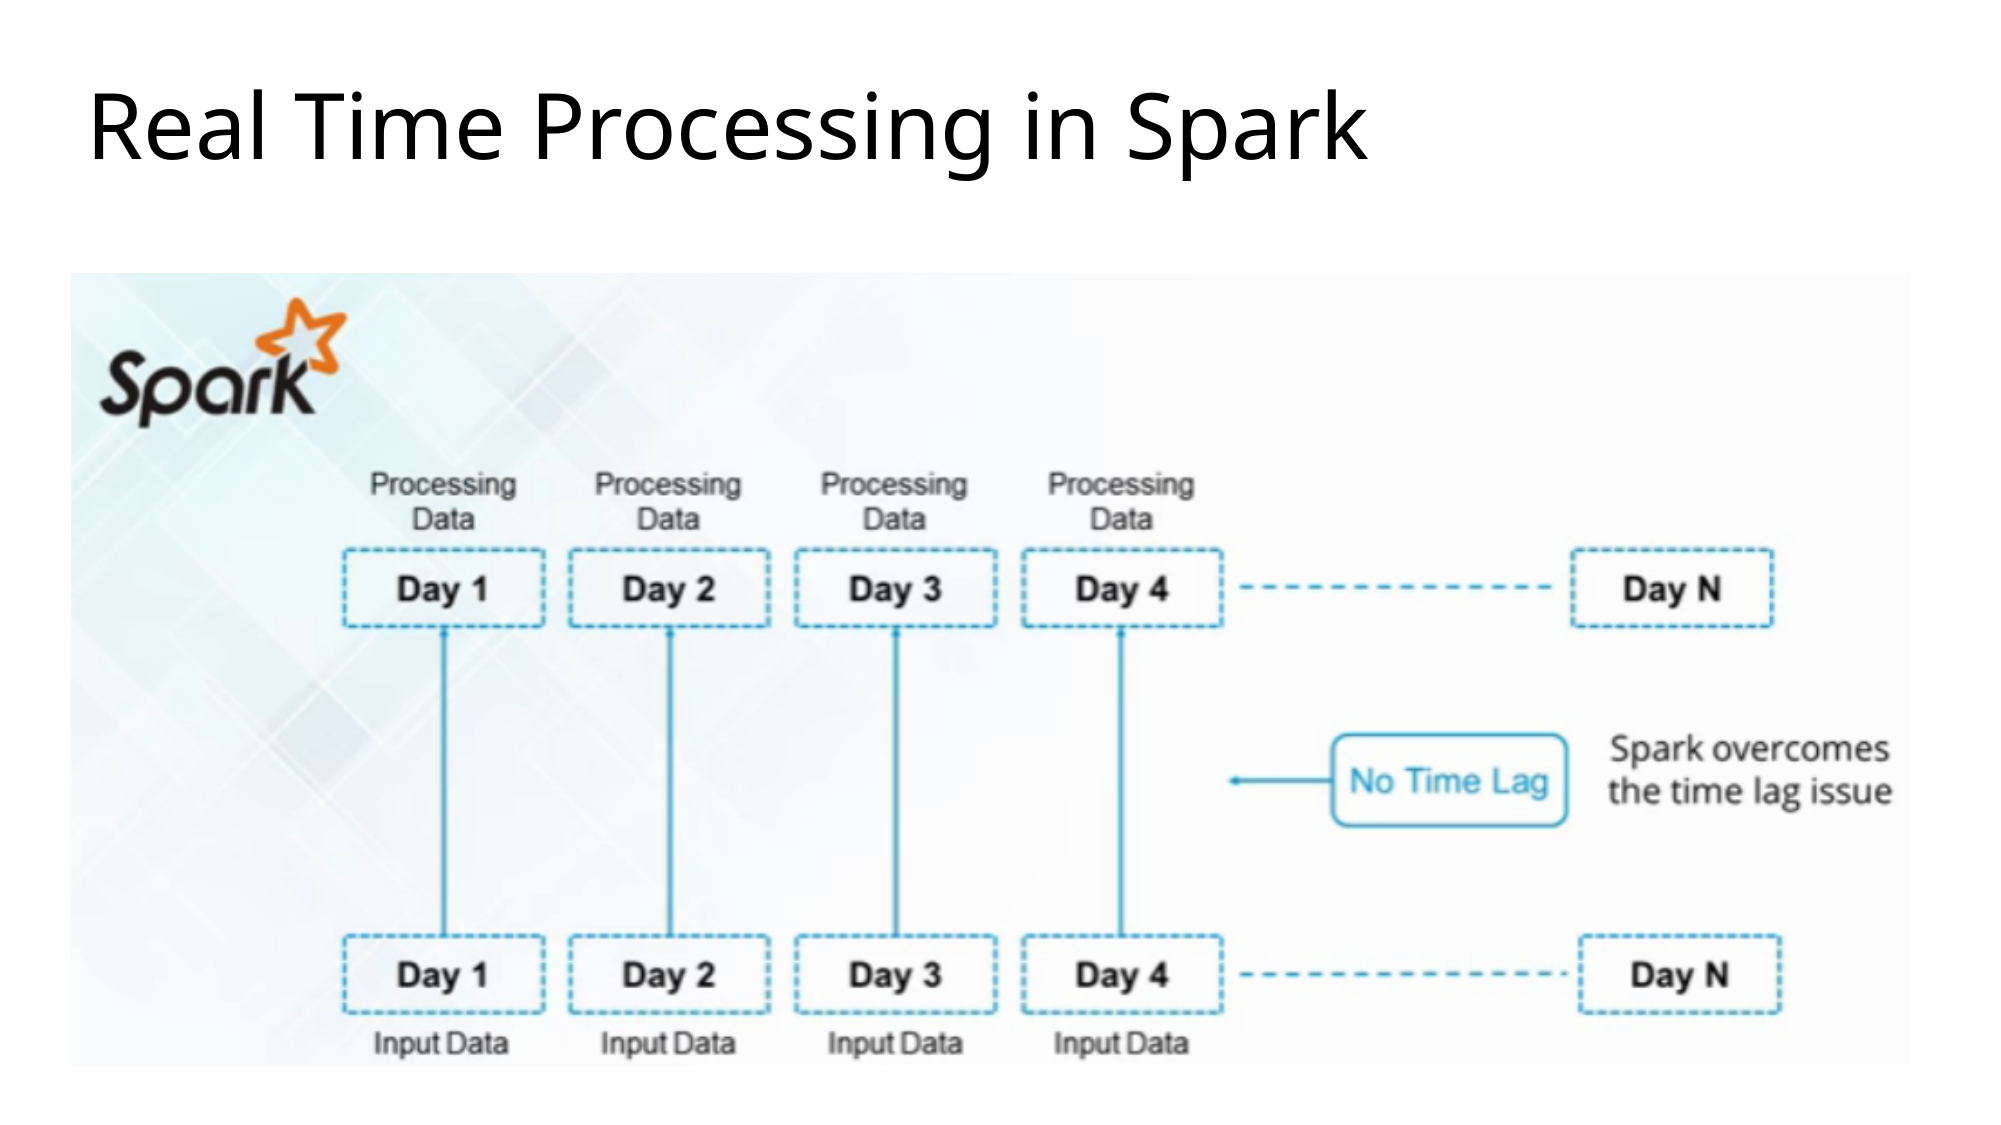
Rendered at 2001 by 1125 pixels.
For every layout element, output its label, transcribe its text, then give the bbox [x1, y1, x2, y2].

title Real Time Processing in Spark [71, 20, 1797, 239]
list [71, 273, 1911, 1066]
